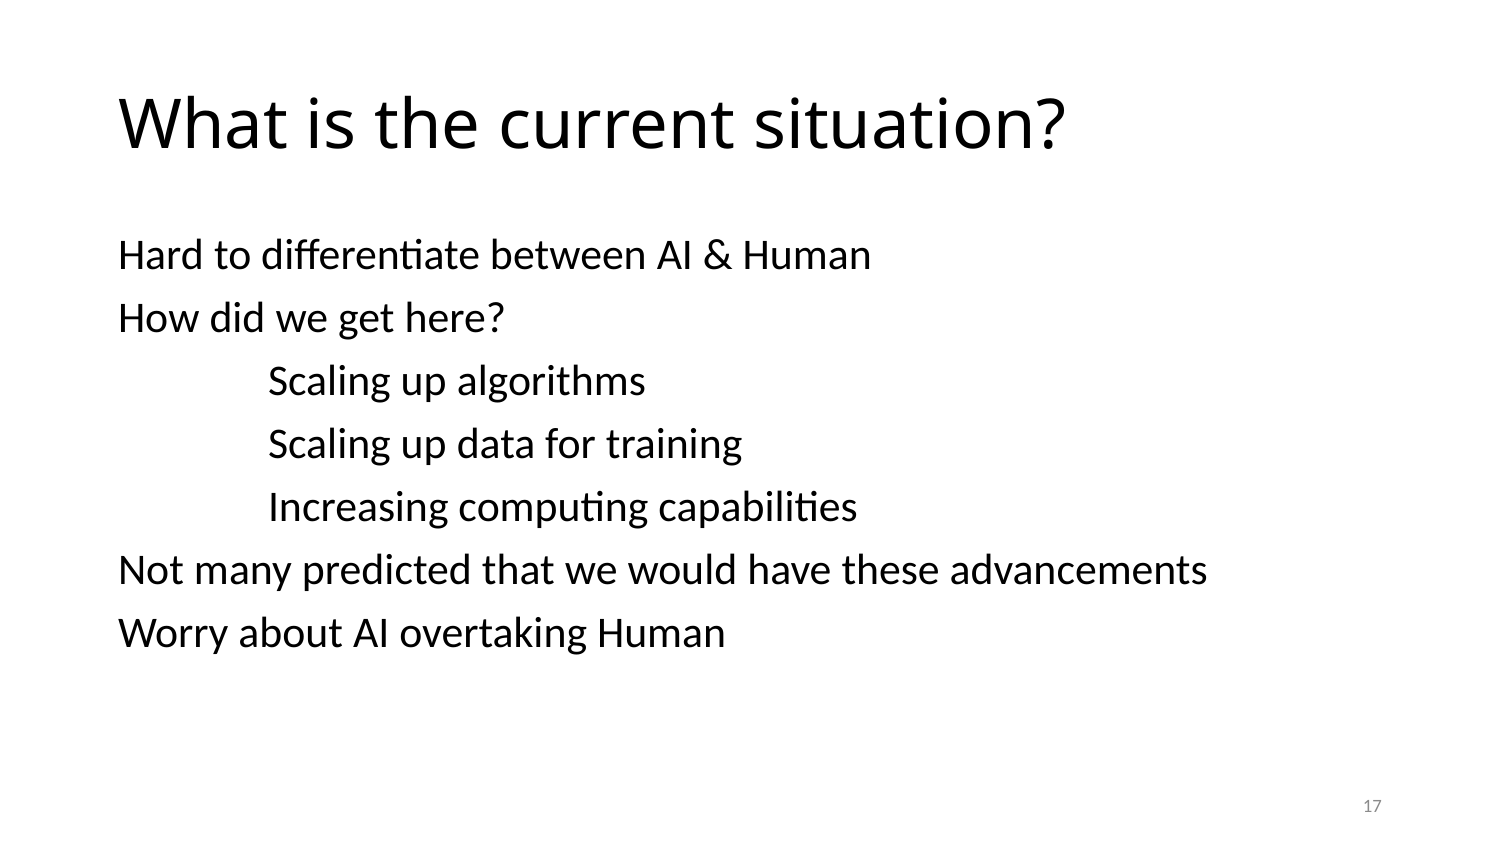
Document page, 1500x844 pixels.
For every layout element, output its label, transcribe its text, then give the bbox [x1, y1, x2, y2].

title What is the current situation? [103, 44, 1397, 208]
slide_number 17 [1059, 782, 1397, 827]
list Hard to differentiate between AI & Human How did we get here? Scaling up algorithms Scaling up data for training Increasing computing capabilities Not many predicted that we would have these advancements Worry about AI overtaking Human [103, 224, 1397, 760]
